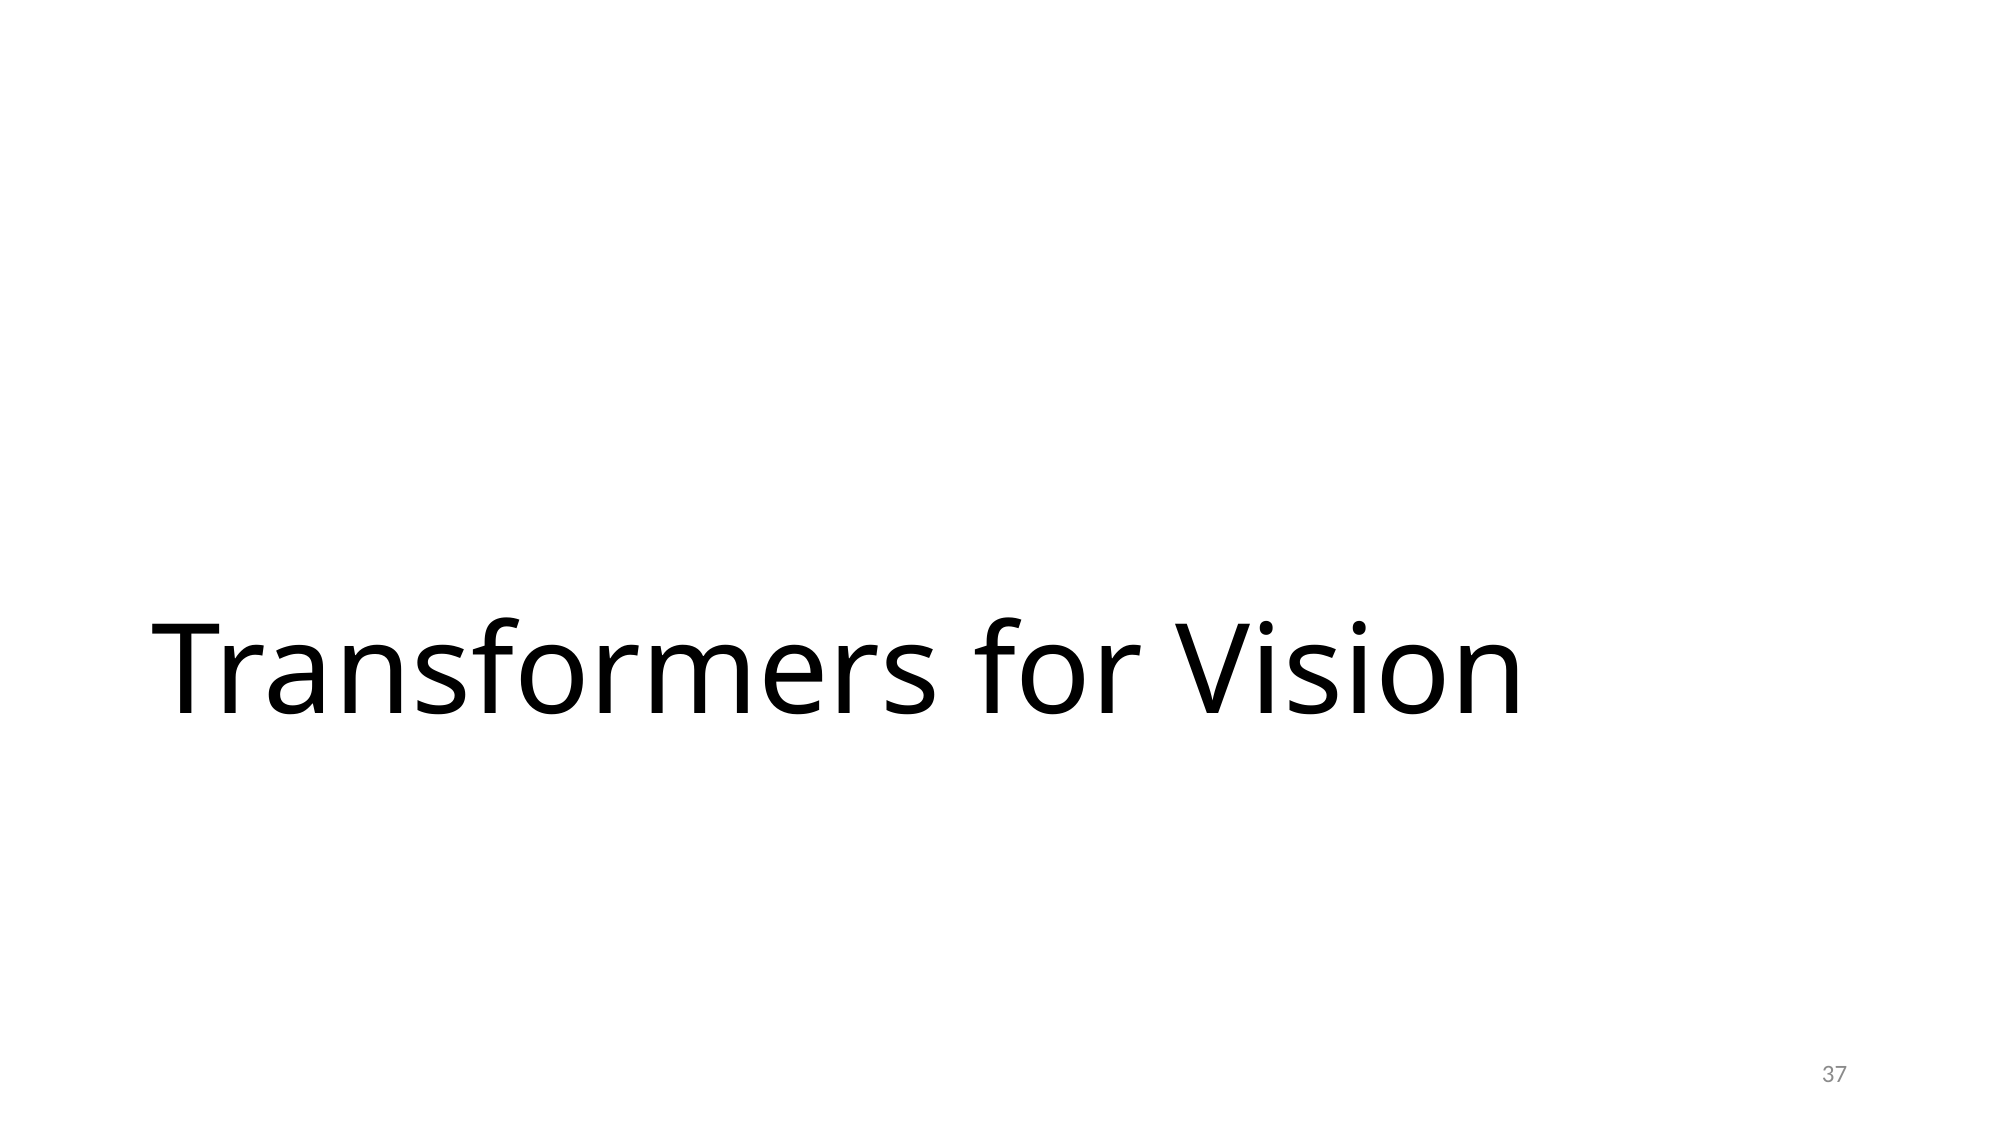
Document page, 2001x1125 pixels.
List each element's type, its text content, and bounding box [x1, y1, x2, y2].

title Transformers for Vision [136, 280, 1862, 749]
slide_number 37 [1412, 1042, 1863, 1103]
